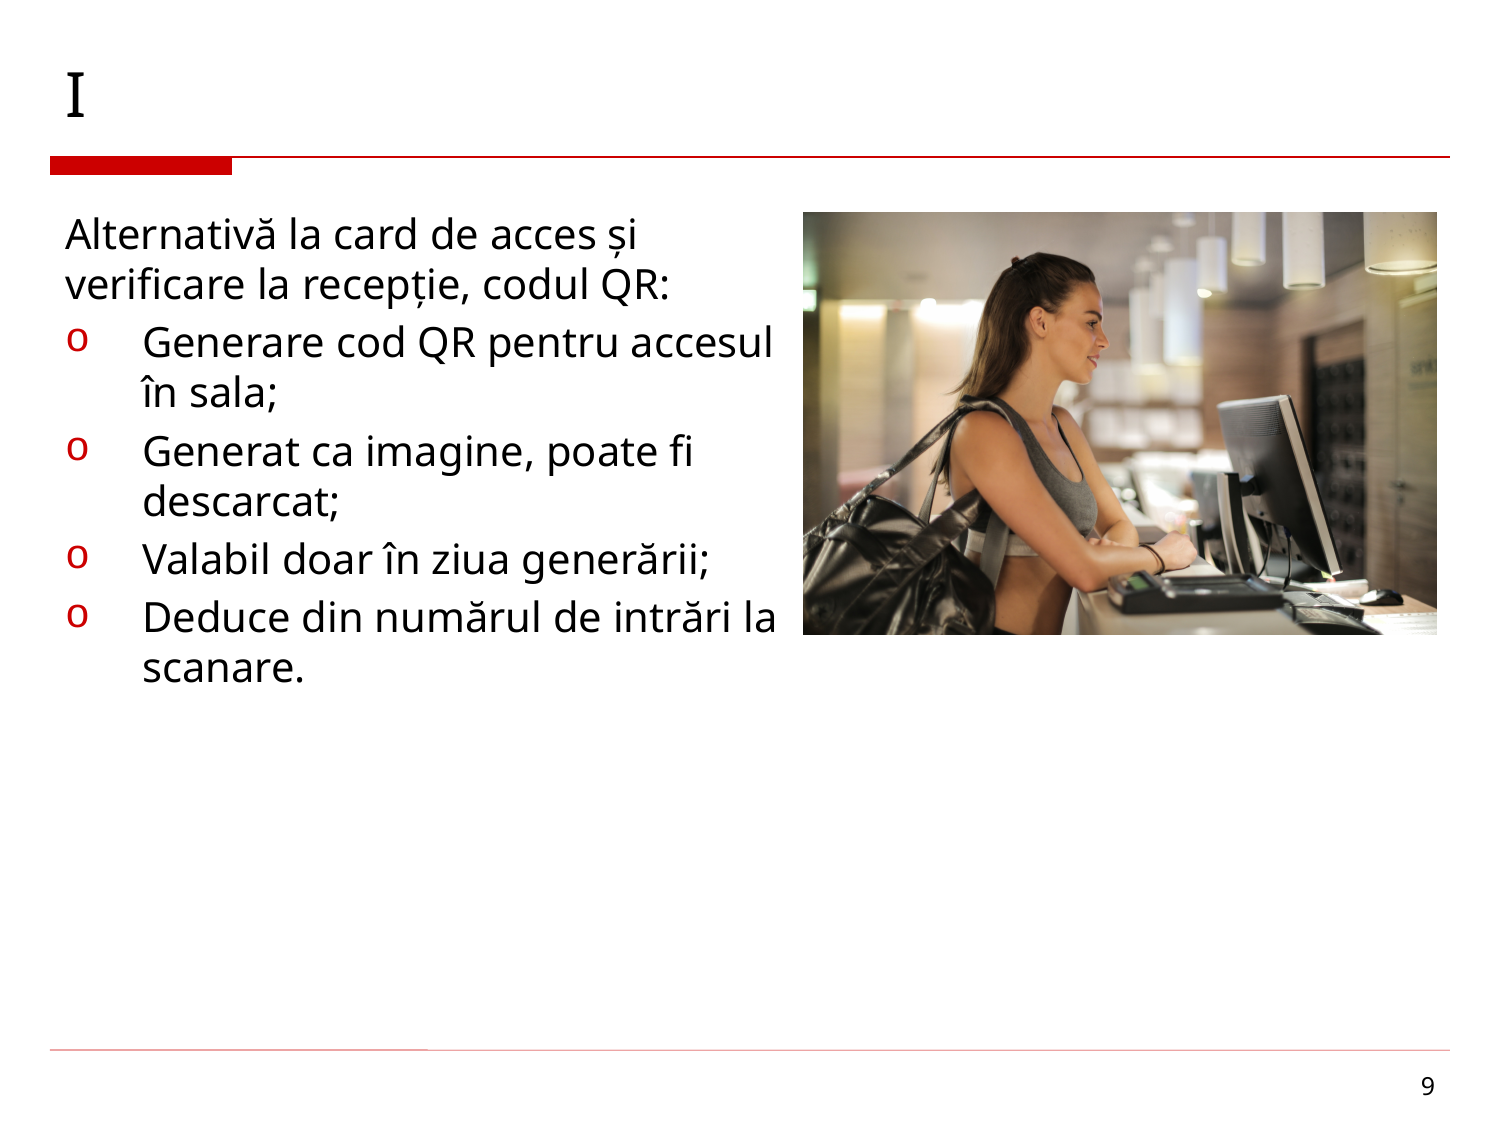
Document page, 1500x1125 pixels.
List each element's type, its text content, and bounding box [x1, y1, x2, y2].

slide_number 9 [1374, 1062, 1450, 1113]
picture [803, 212, 1437, 635]
list Alternativă la card de acces și verificare la recepție, codul QR: Generare cod QR pentru accesul în sala; Generat ca imagine, poate fi descarcat; Valabil doar în ziua generării; Deduce din numărul de intrări la scanare. [50, 200, 800, 1038]
title I [50, 37, 1450, 138]
